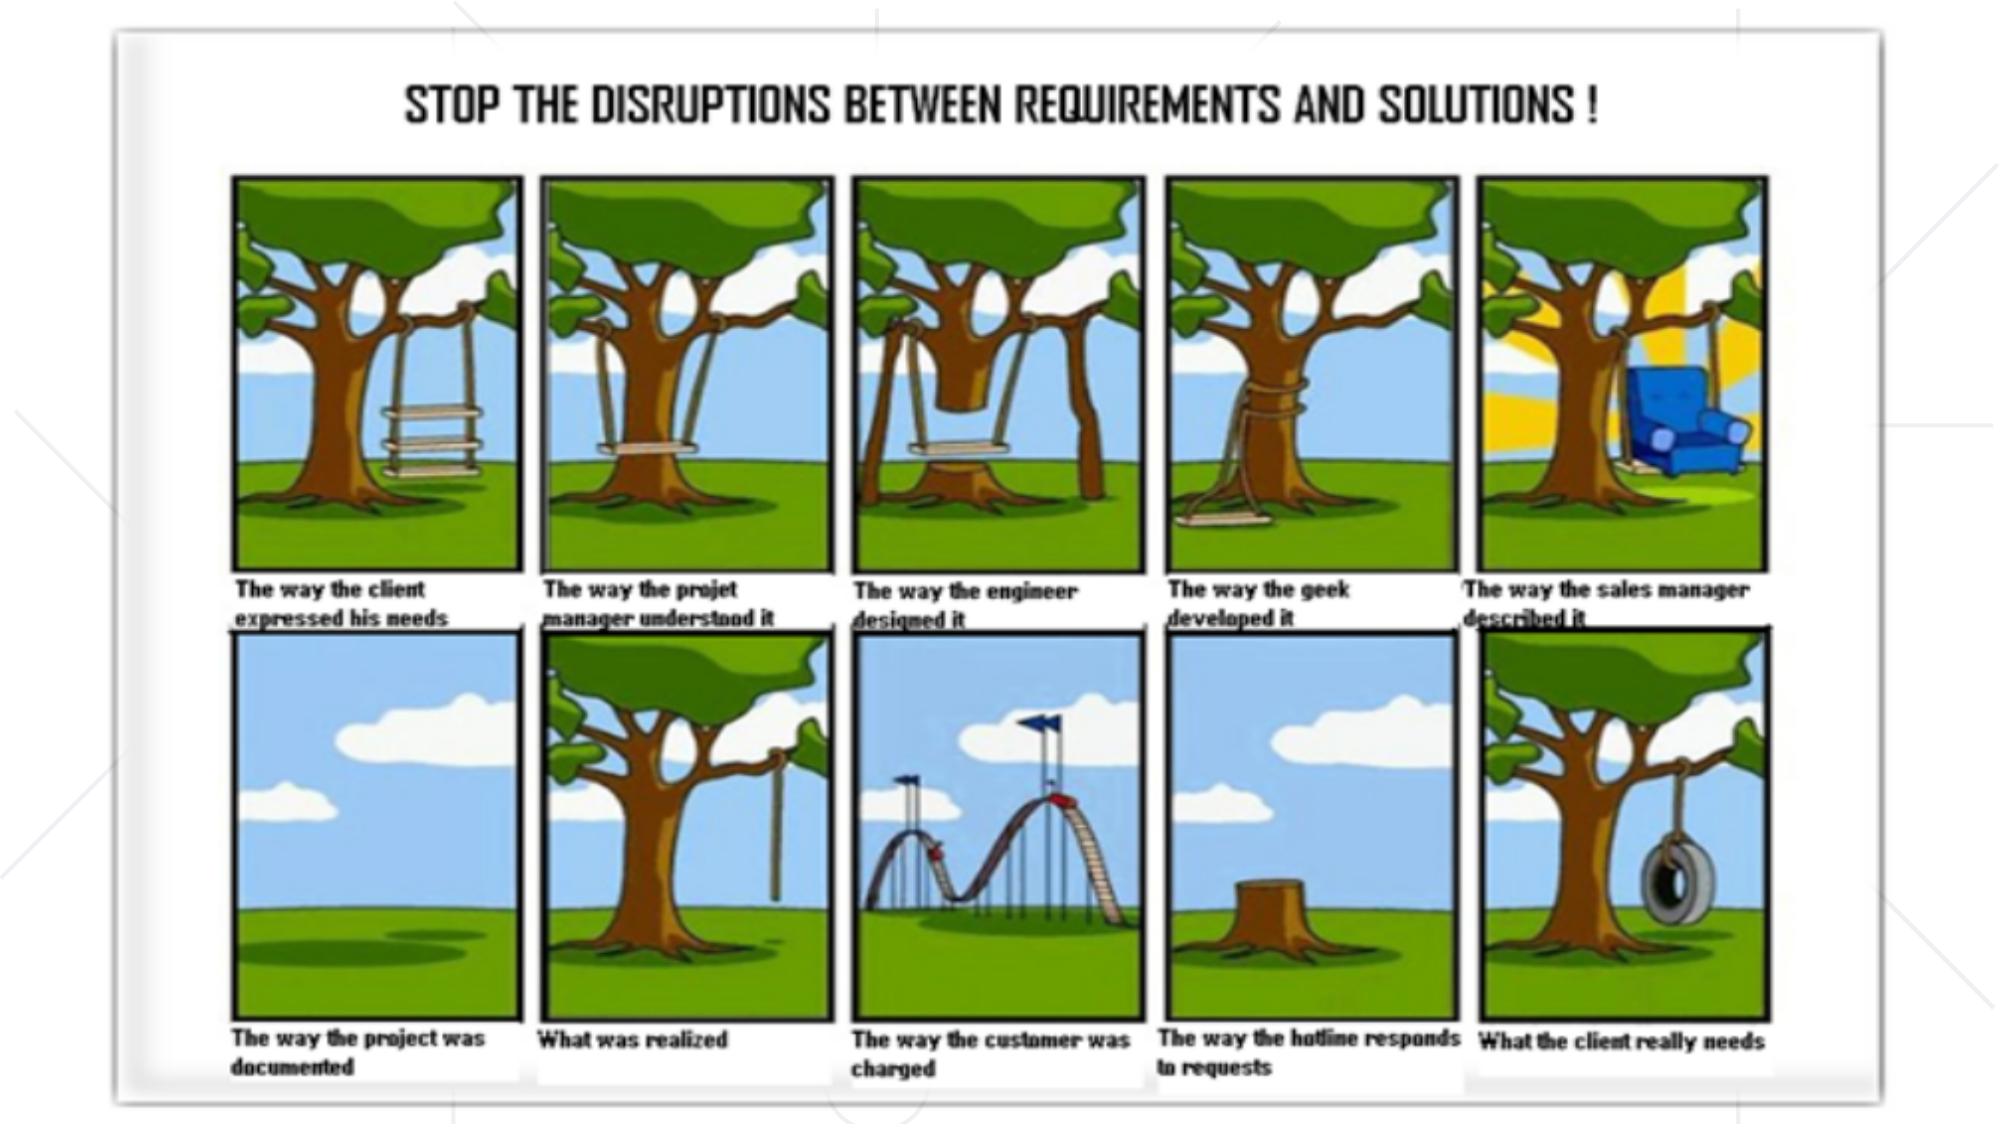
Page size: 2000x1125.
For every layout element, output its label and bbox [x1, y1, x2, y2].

picture [101, 18, 1898, 1118]
